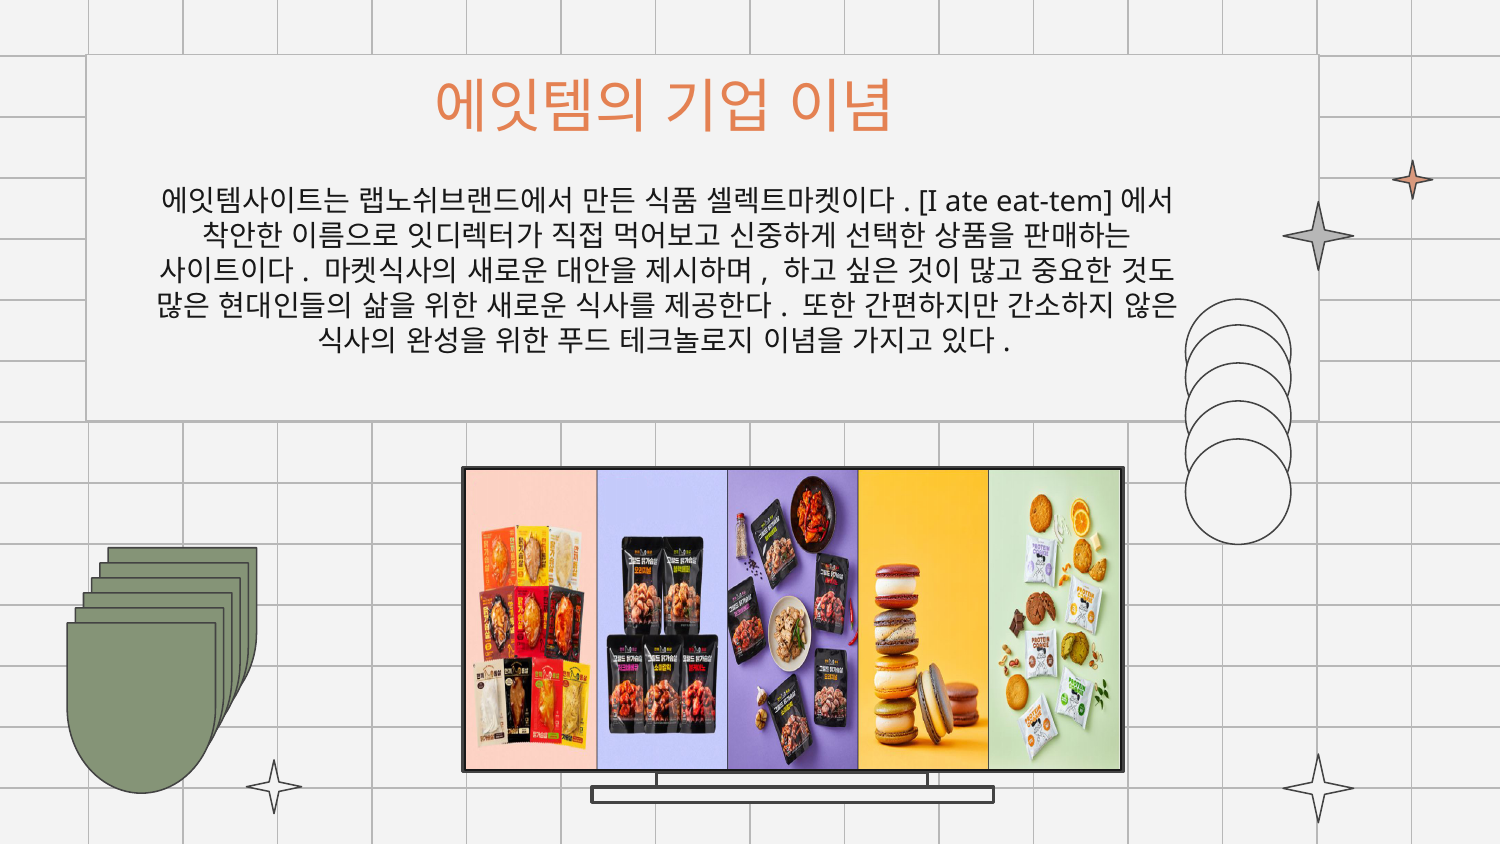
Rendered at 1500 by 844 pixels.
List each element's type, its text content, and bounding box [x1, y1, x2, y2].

text_box [86, 54, 1320, 421]
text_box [462, 776, 1124, 803]
picture [465, 469, 1121, 770]
text_box [1283, 201, 1354, 271]
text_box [66, 547, 257, 794]
subtitle 에잇템사이트는 랩노쉬브랜드에서 만든 식품 셀렉트마켓이다. [I ate eat-tem]에서 착안한 이름으로 잇디렉터가 직접 먹어보고 신중하게 선택한 상품을 판매하는 사이트이다. 마켓식사의 새로운 대안을 제시하며, 하고 싶은 것이 많고 중요한 것도 많은 현대인들의 삶을 위한 새로운 식사를 제공한다. 또한 간편하지만 간소하지 않은 식사의 완성을 위한 푸드 테크놀로지 이념을 가지고 있다. [116, 167, 1219, 360]
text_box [1115, 368, 1362, 475]
title 에잇템의 기업 이념 [419, 83, 917, 155]
